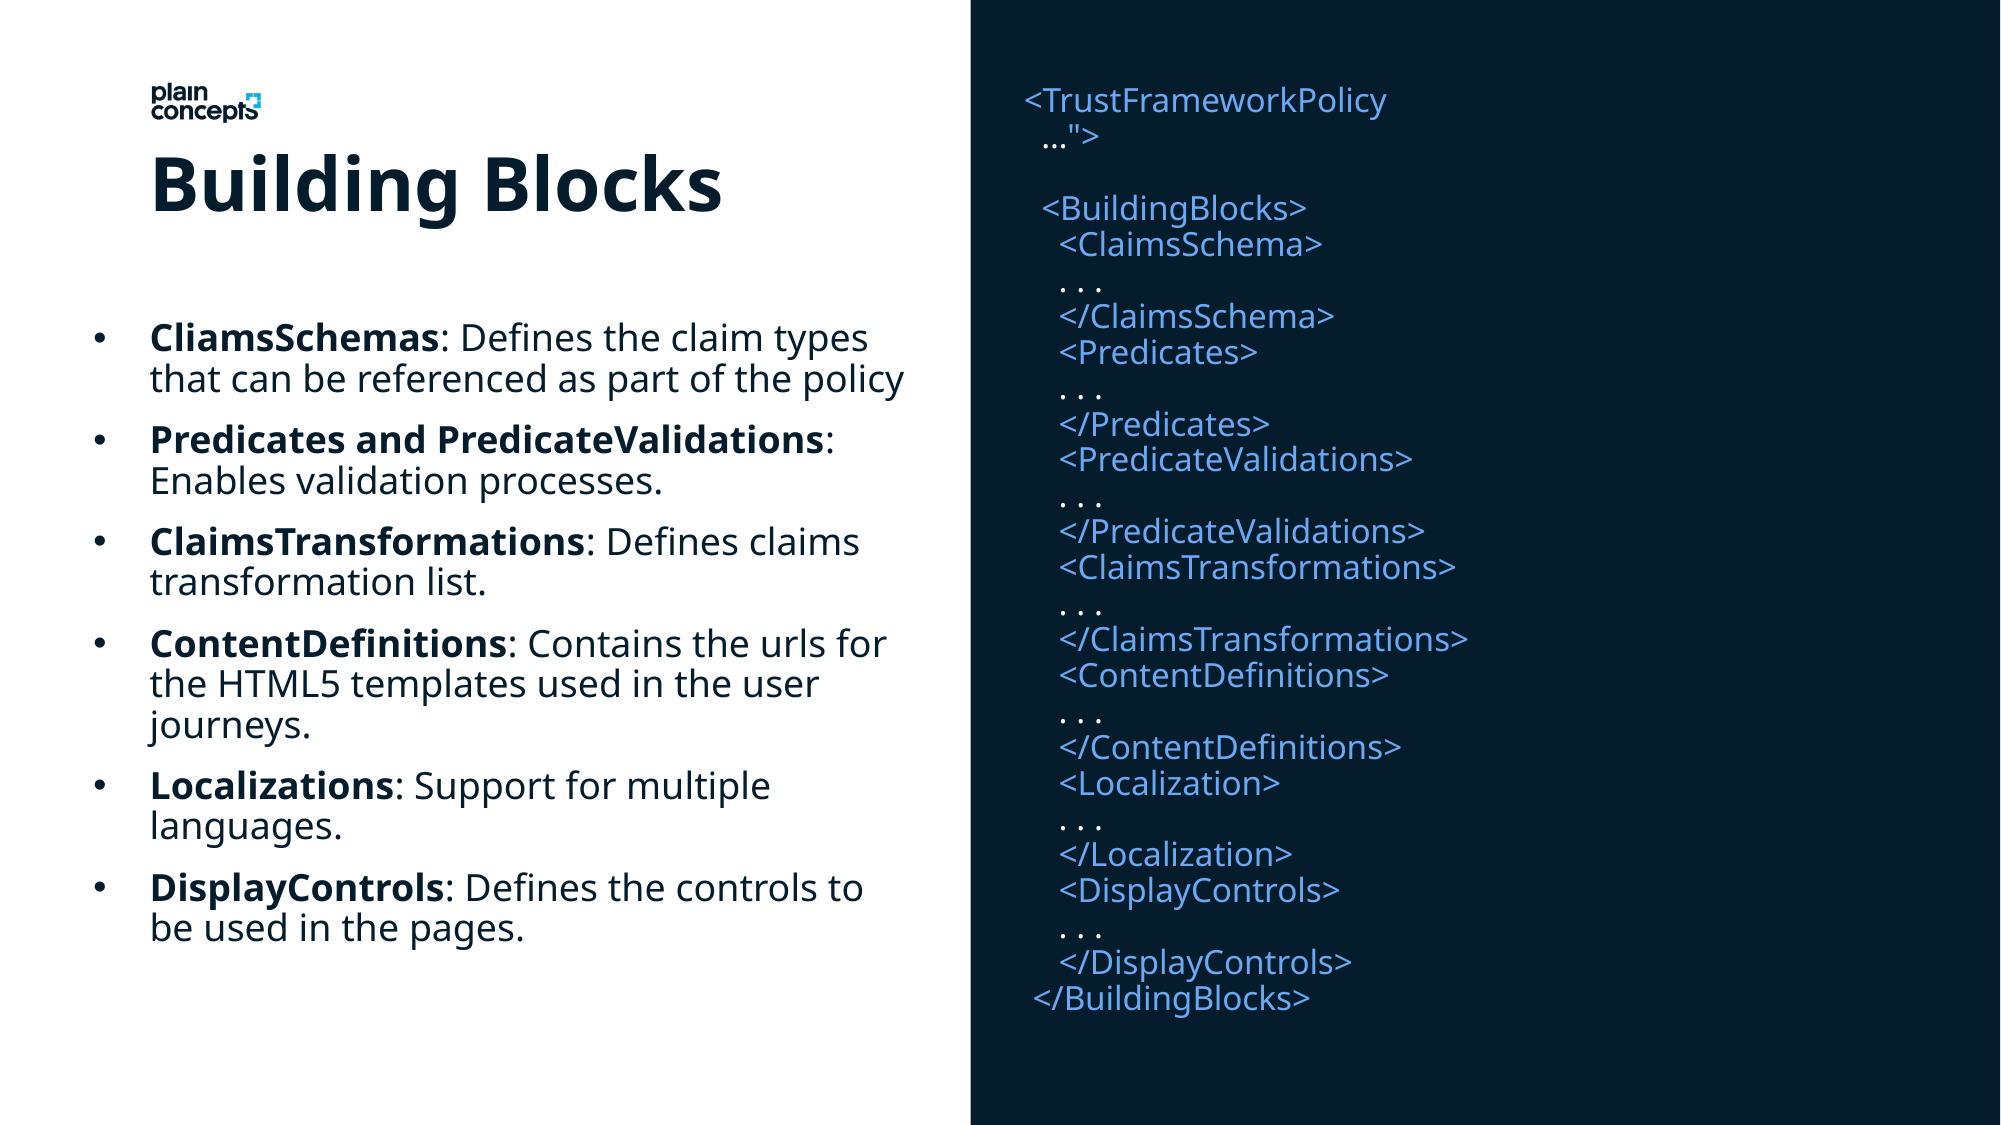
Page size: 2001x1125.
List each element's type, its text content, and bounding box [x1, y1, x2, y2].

list CliamsSchemas: Defines the claim types that can be referenced as part of the policy Predicates and PredicateValidations: Enables validation processes. ClaimsTransformations: Defines claims transformation list. ContentDefinitions: Contains the urls for the HTML5 templates used in the user journeys. Localizations: Support for multiple languages. DisplayControls: Defines the controls to be used in the pages. [93, 319, 915, 1125]
picture [124, 58, 288, 147]
list <TrustFrameworkPolicy …"> <BuildingBlocks> <ClaimsSchema> . . . </ClaimsSchema> <Predicates> . . . </Predicates> <PredicateValidations> . . . </PredicateValidations> <ClaimsTransformations> . . . </ClaimsTransformations> <ContentDefinitions> . . . </ContentDefinitions> <Localization> . . . </Localization> <DisplayControls> . . . </DisplayControls> </BuildingBlocks> [970, 84, 1827, 1041]
list Building Blocks [149, 146, 970, 301]
